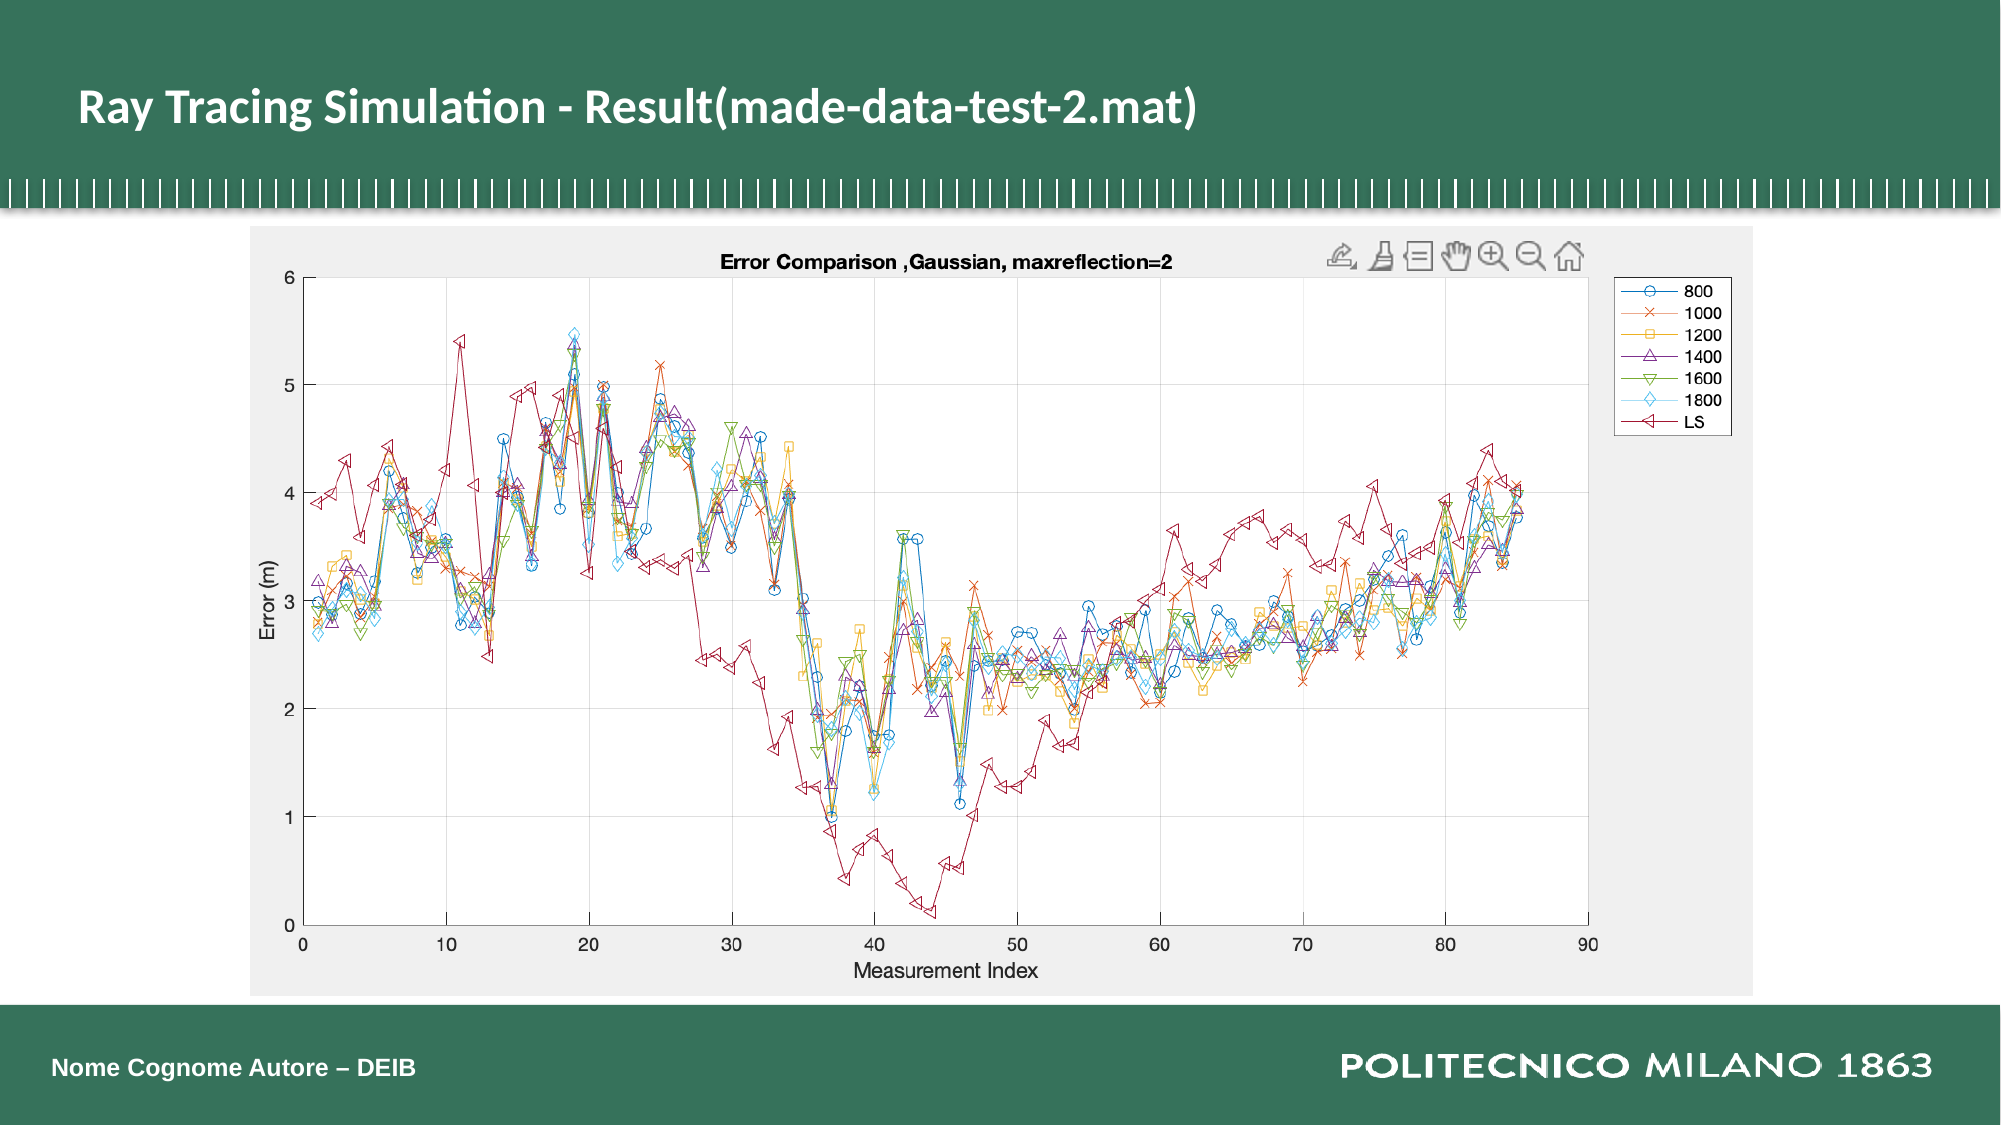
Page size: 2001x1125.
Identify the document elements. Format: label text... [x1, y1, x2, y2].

picture [250, 226, 1753, 996]
picture [1333, 1041, 1942, 1089]
title Ray Tracing Simulation - Result(made-data-test-2.mat) [63, 66, 1940, 205]
